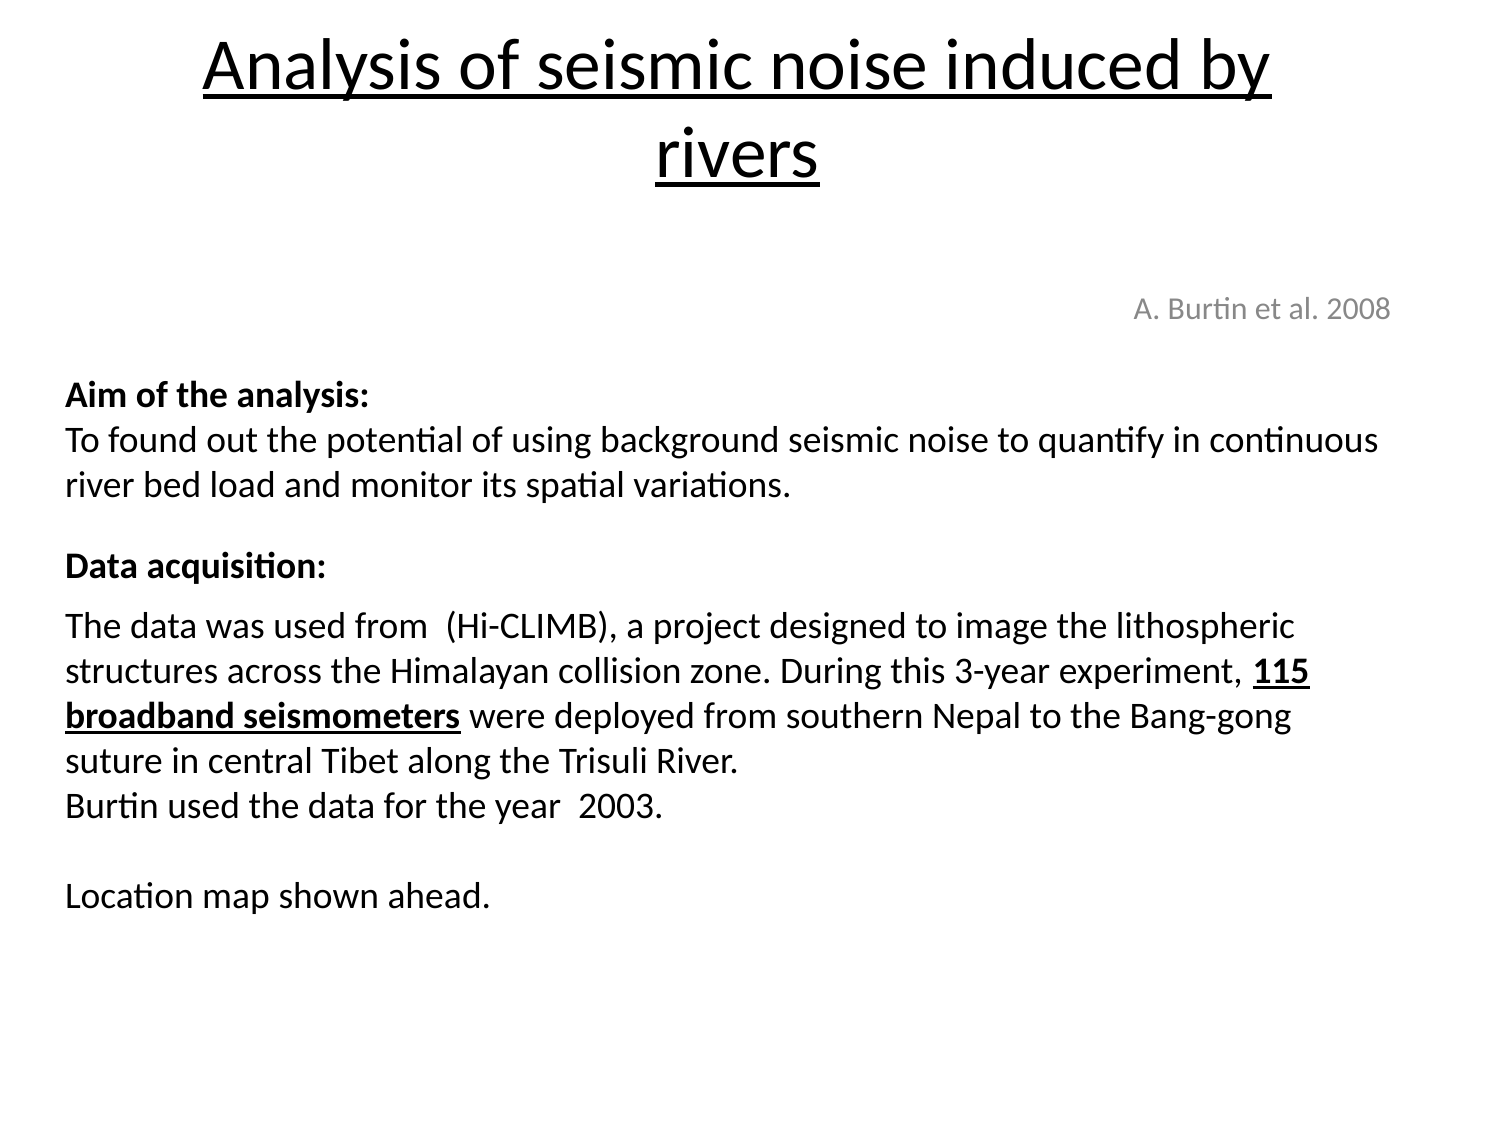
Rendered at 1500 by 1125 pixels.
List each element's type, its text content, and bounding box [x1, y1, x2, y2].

subtitle A. Burtin et al. 2008 [1093, 279, 1432, 357]
text_box The data was used from (Hi-CLIMB), a project designed to image the lithospheric structures across the Himalayan collision zone. During this 3-year experiment, 115 broadband seismometers were deployed from southern Nepal to the Bang-gong suture in central Tibet along the Trisuli River. Burtin used the data for the year 2003. Location map shown ahead. [49, 593, 1379, 924]
text_box Data acquisition: [50, 533, 345, 594]
title Analysis of seismic noise induced by rivers [187, 8, 1288, 200]
text_box Aim of the analysis: To found out the potential of using background seismic noise to quantify in continuous river bed load and monitor its spatial variations. [49, 362, 1432, 513]
